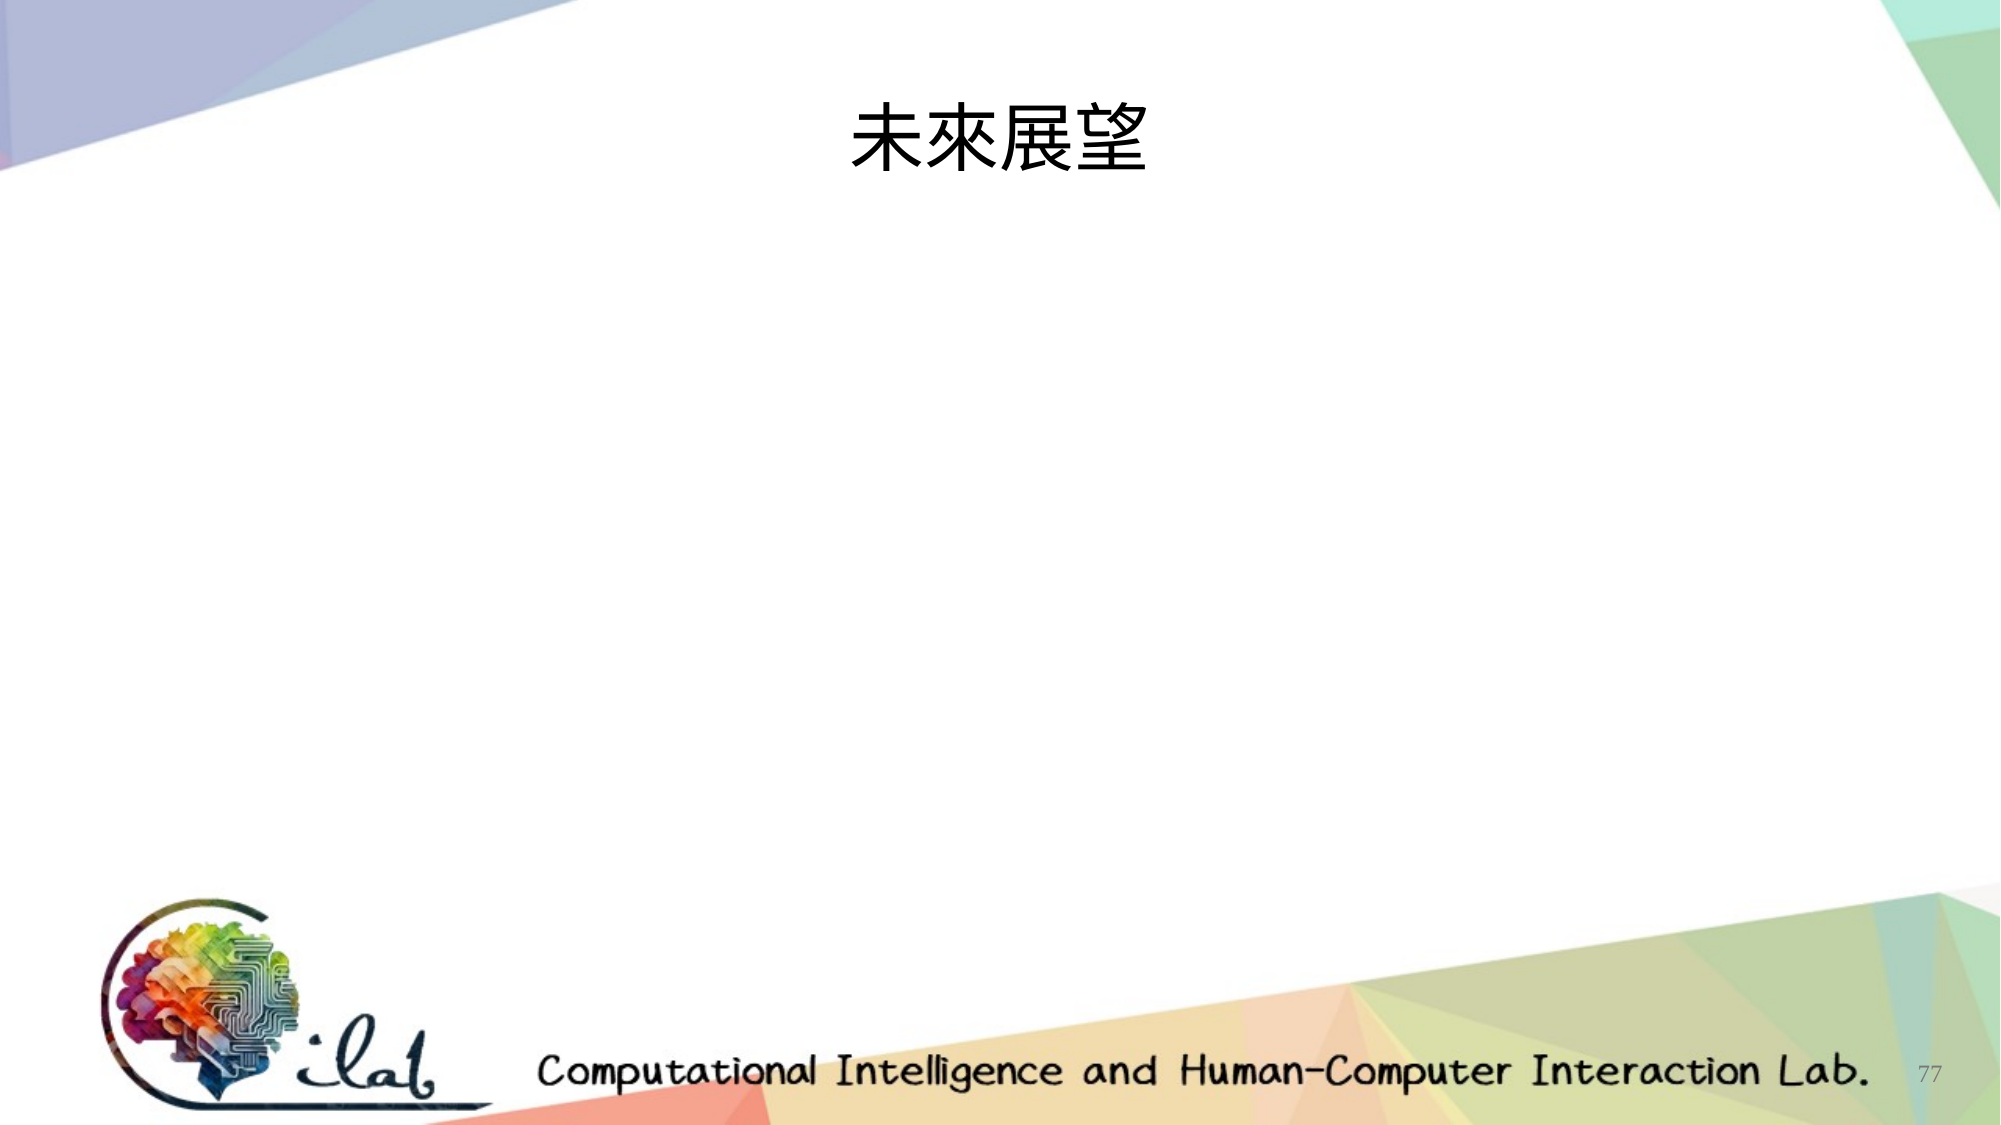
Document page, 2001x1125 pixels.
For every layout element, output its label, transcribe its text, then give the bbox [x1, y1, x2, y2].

text_box 未來展望 [835, 82, 1165, 188]
slide_number 77 [1507, 1042, 1958, 1103]
picture [0, 0, 2001, 1125]
